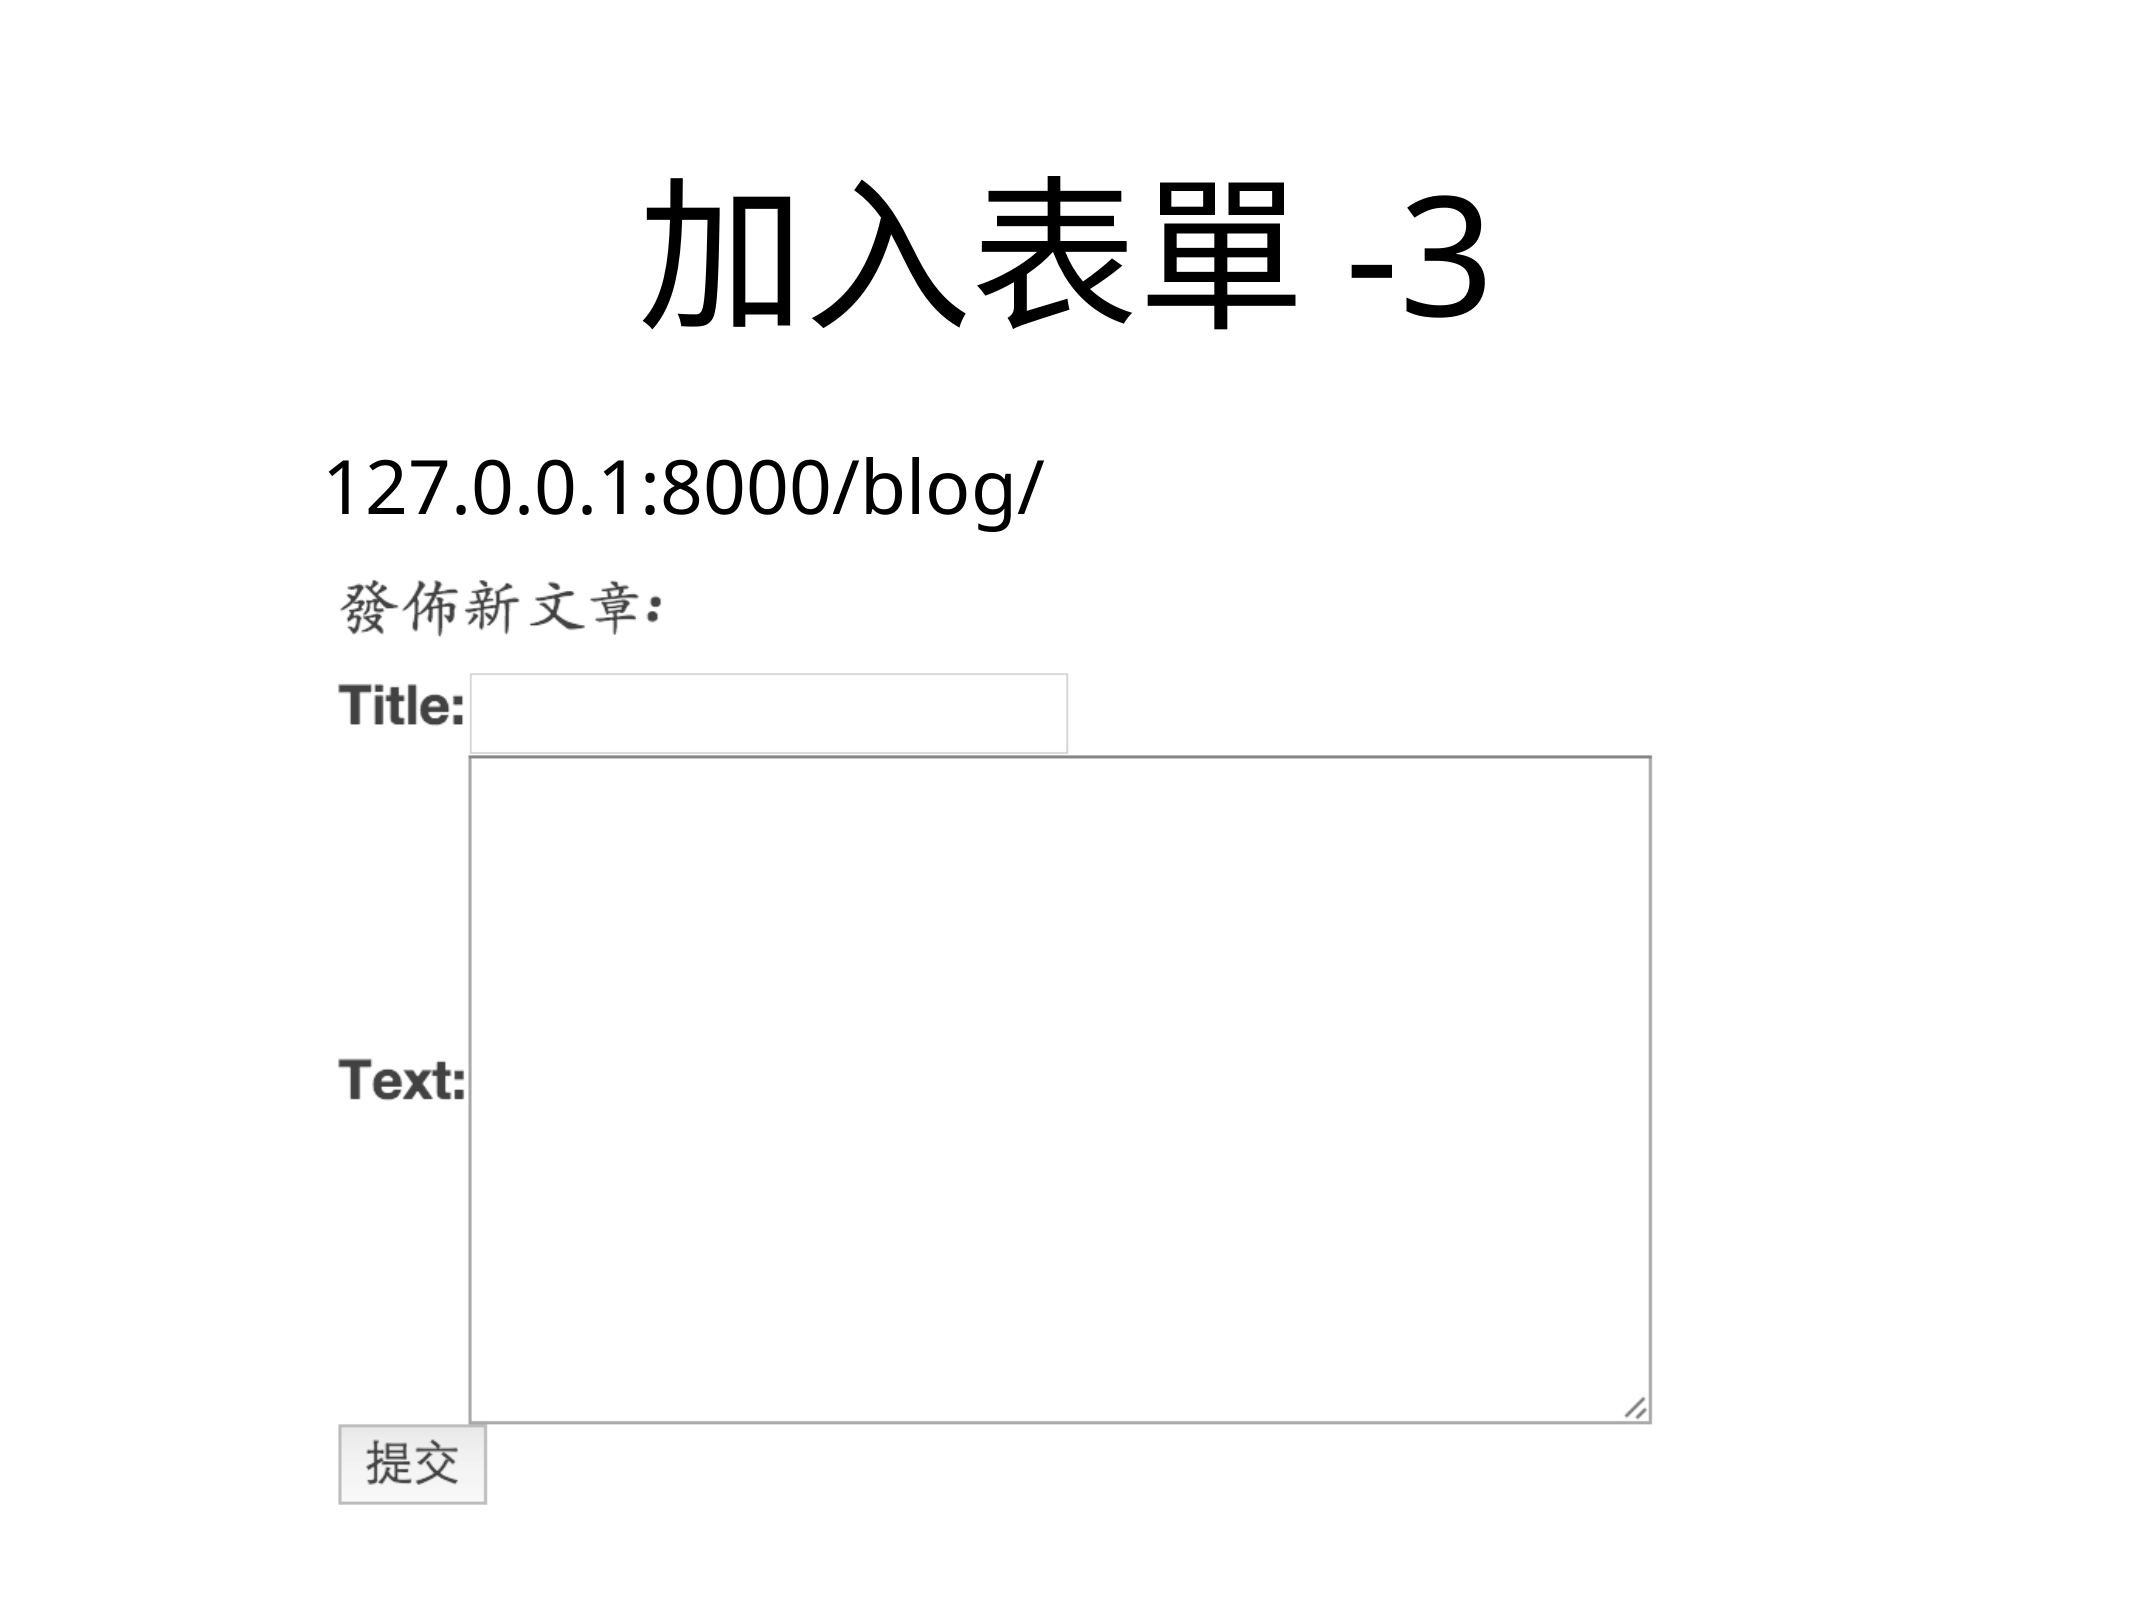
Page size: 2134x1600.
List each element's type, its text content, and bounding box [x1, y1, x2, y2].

text_box 127.0.0.1:8000/blog/ [314, 431, 1055, 474]
title 加入表單-3 [155, 72, 1978, 428]
picture [286, 480, 1708, 1537]
